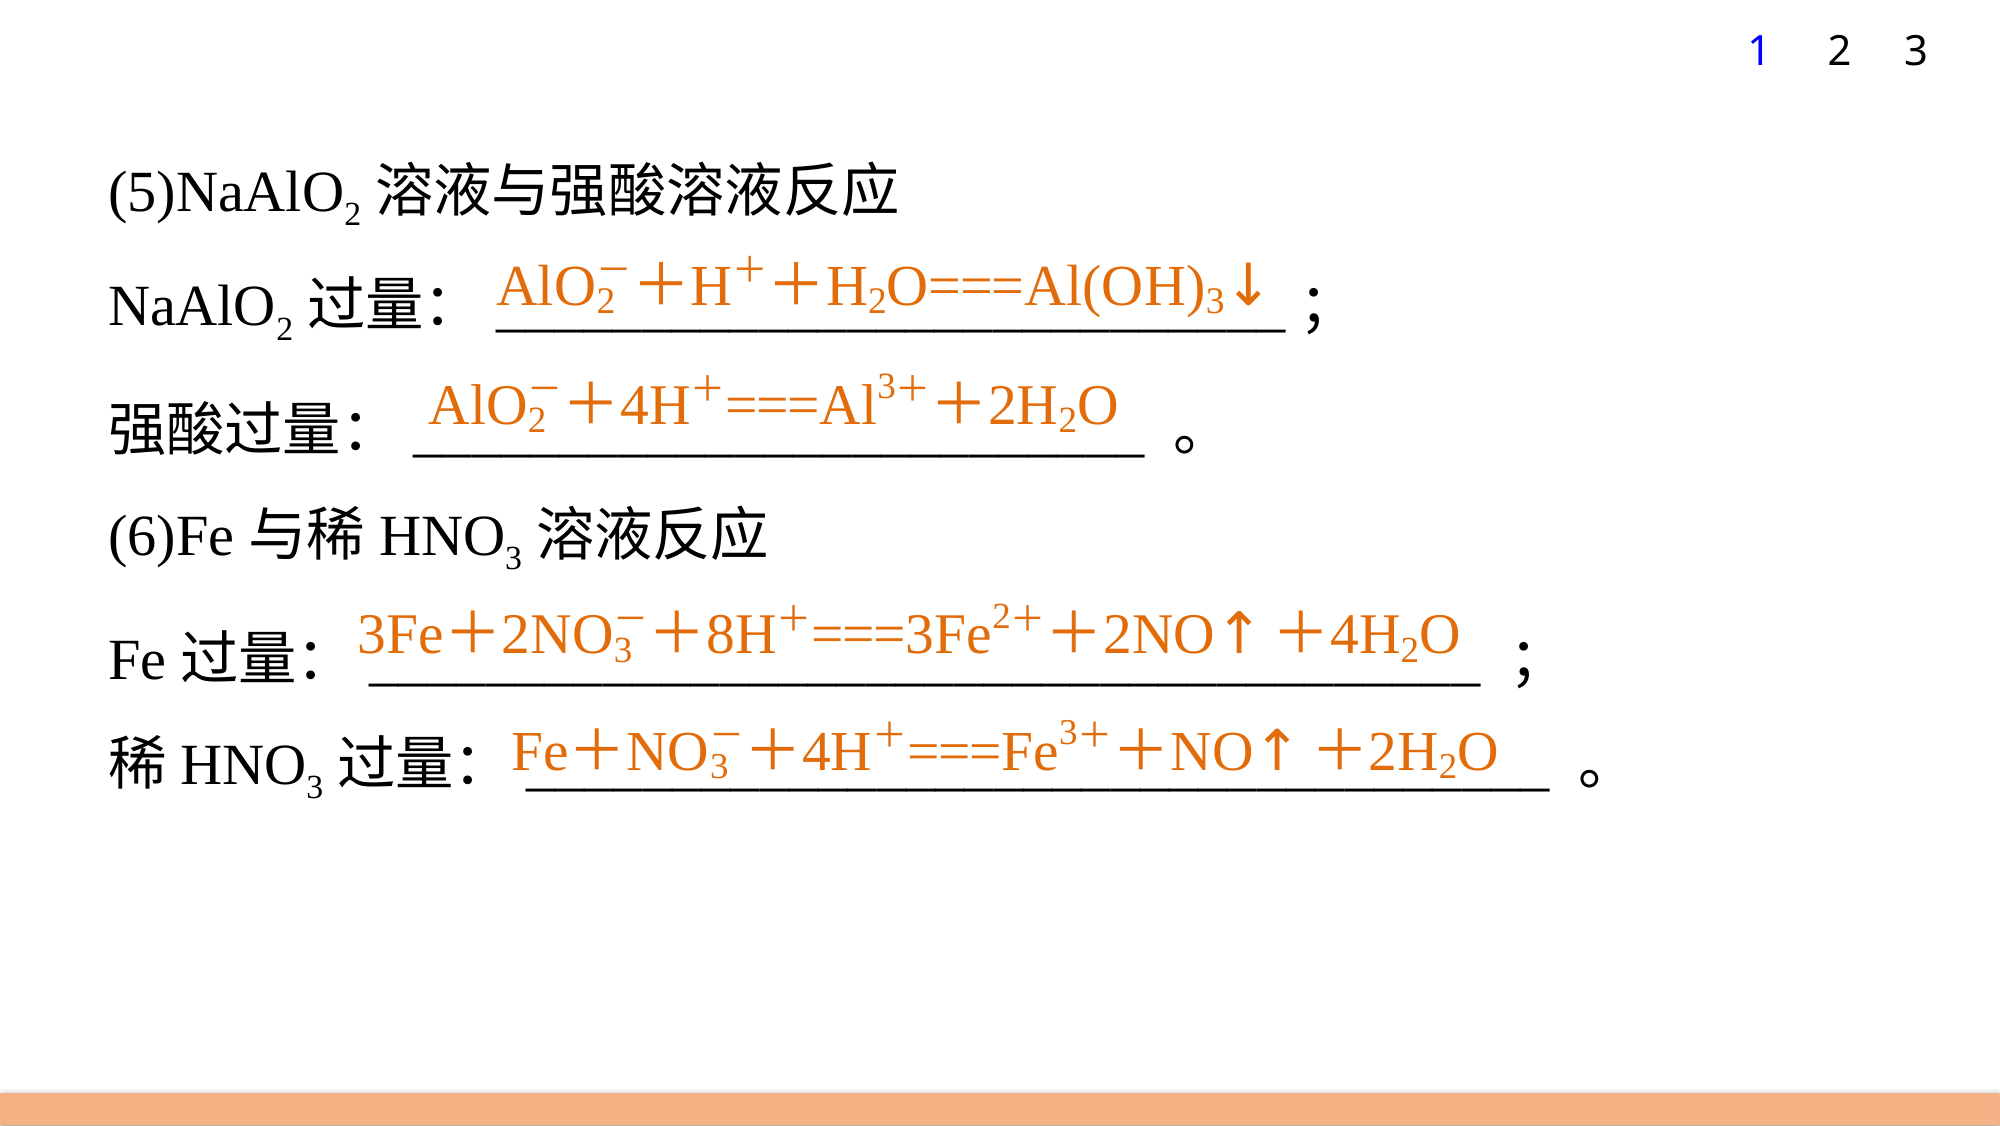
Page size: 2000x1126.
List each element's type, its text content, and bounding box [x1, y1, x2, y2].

text_box [0, 1092, 2000, 1126]
text_box 1 [1726, 1, 1792, 97]
text_box (5)NaAlO2溶液与强酸溶液反应 NaAlO2过量：___________________________； 强酸过量：_________________________ 。 (6)Fe与稀HNO3溶液反应 Fe过量：______________________________________ ； 稀HNO3过量：___________________________________ 。 [88, 108, 1902, 816]
text_box 2 [1809, 1, 1871, 97]
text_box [495, 237, 1445, 363]
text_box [510, 703, 1681, 809]
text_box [428, 356, 1365, 481]
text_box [357, 586, 1528, 694]
text_box 3 [1887, 1, 1945, 97]
